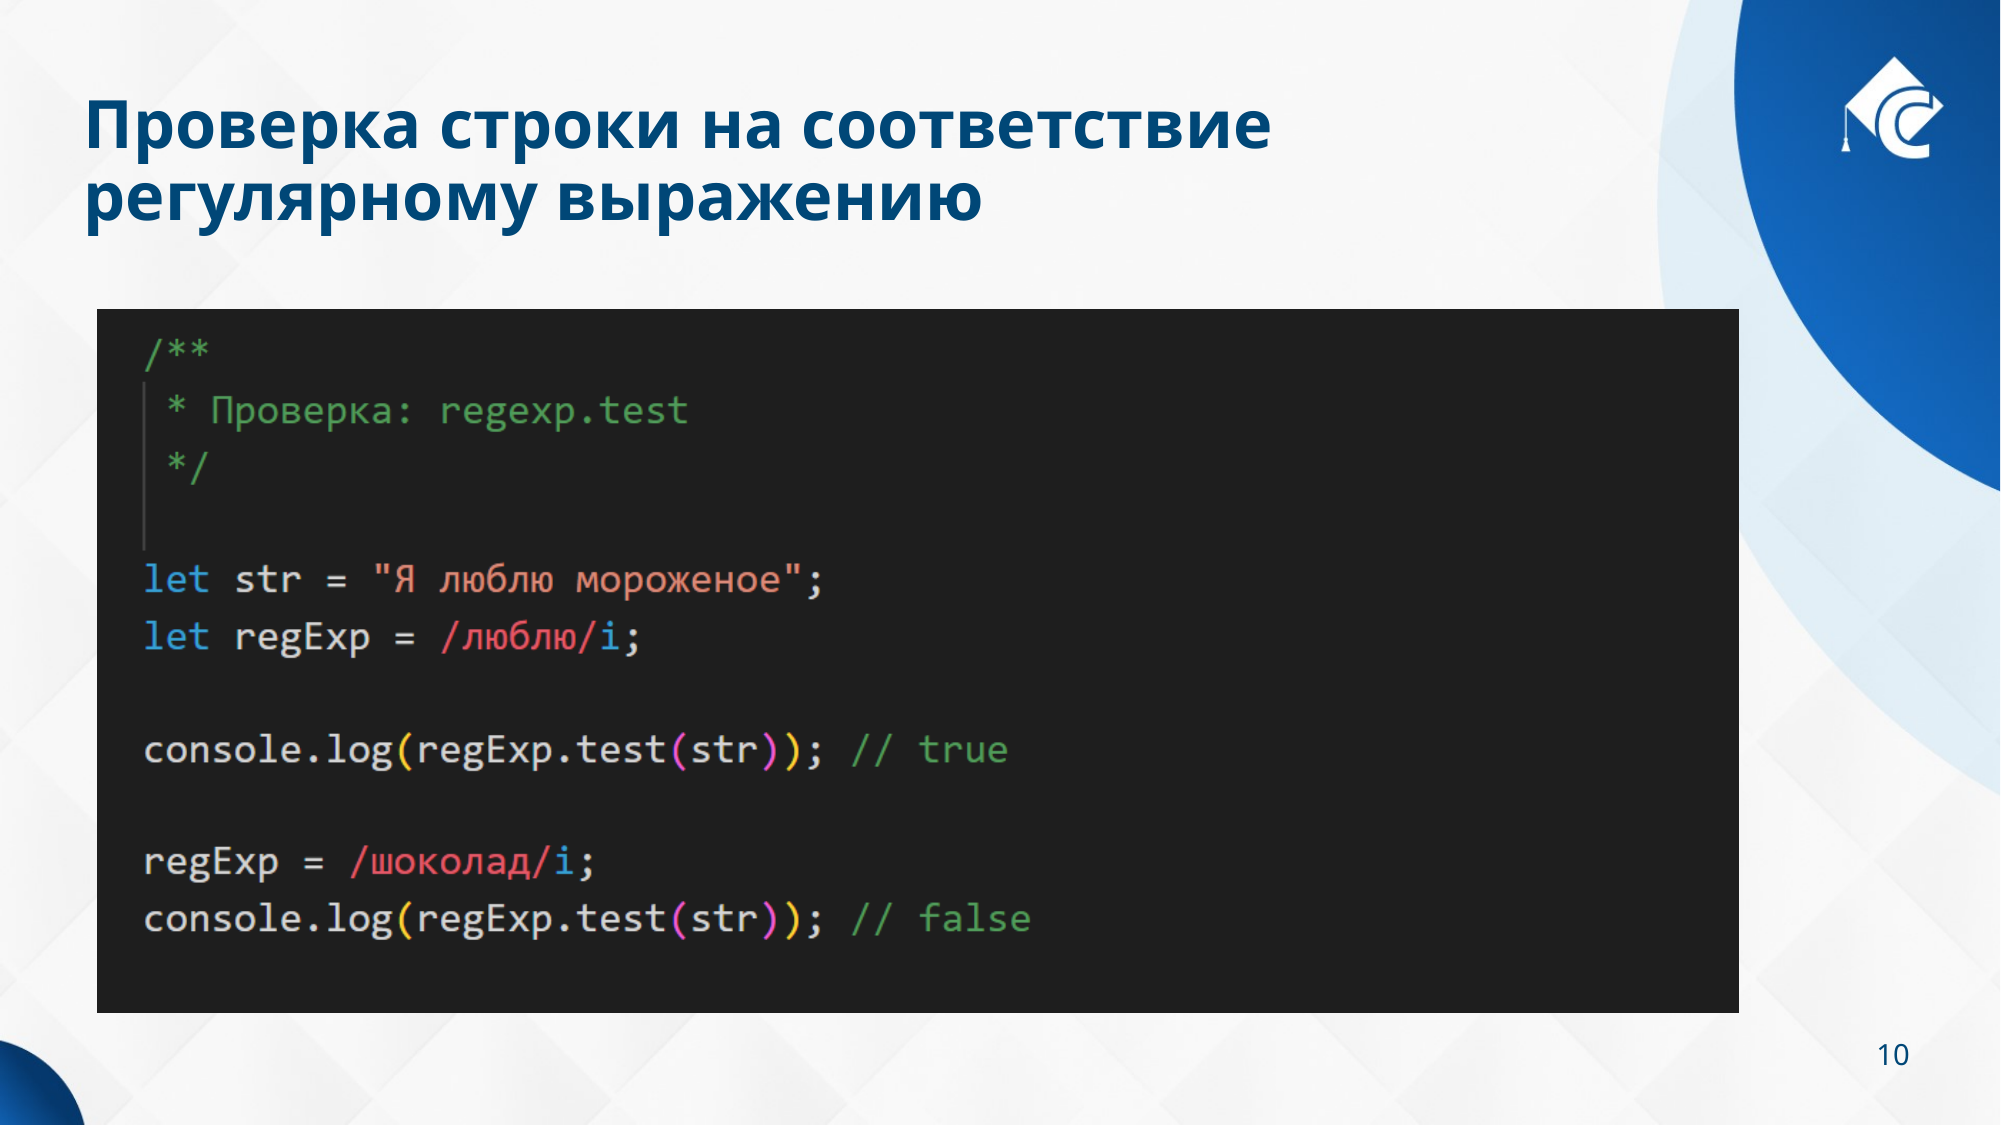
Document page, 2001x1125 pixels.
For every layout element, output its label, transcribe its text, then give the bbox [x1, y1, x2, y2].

title Проверка строки на соответствие регулярному выражению [68, 59, 1721, 267]
picture [0, 0, 2001, 1125]
slide_number 10 [1806, 1026, 1925, 1086]
